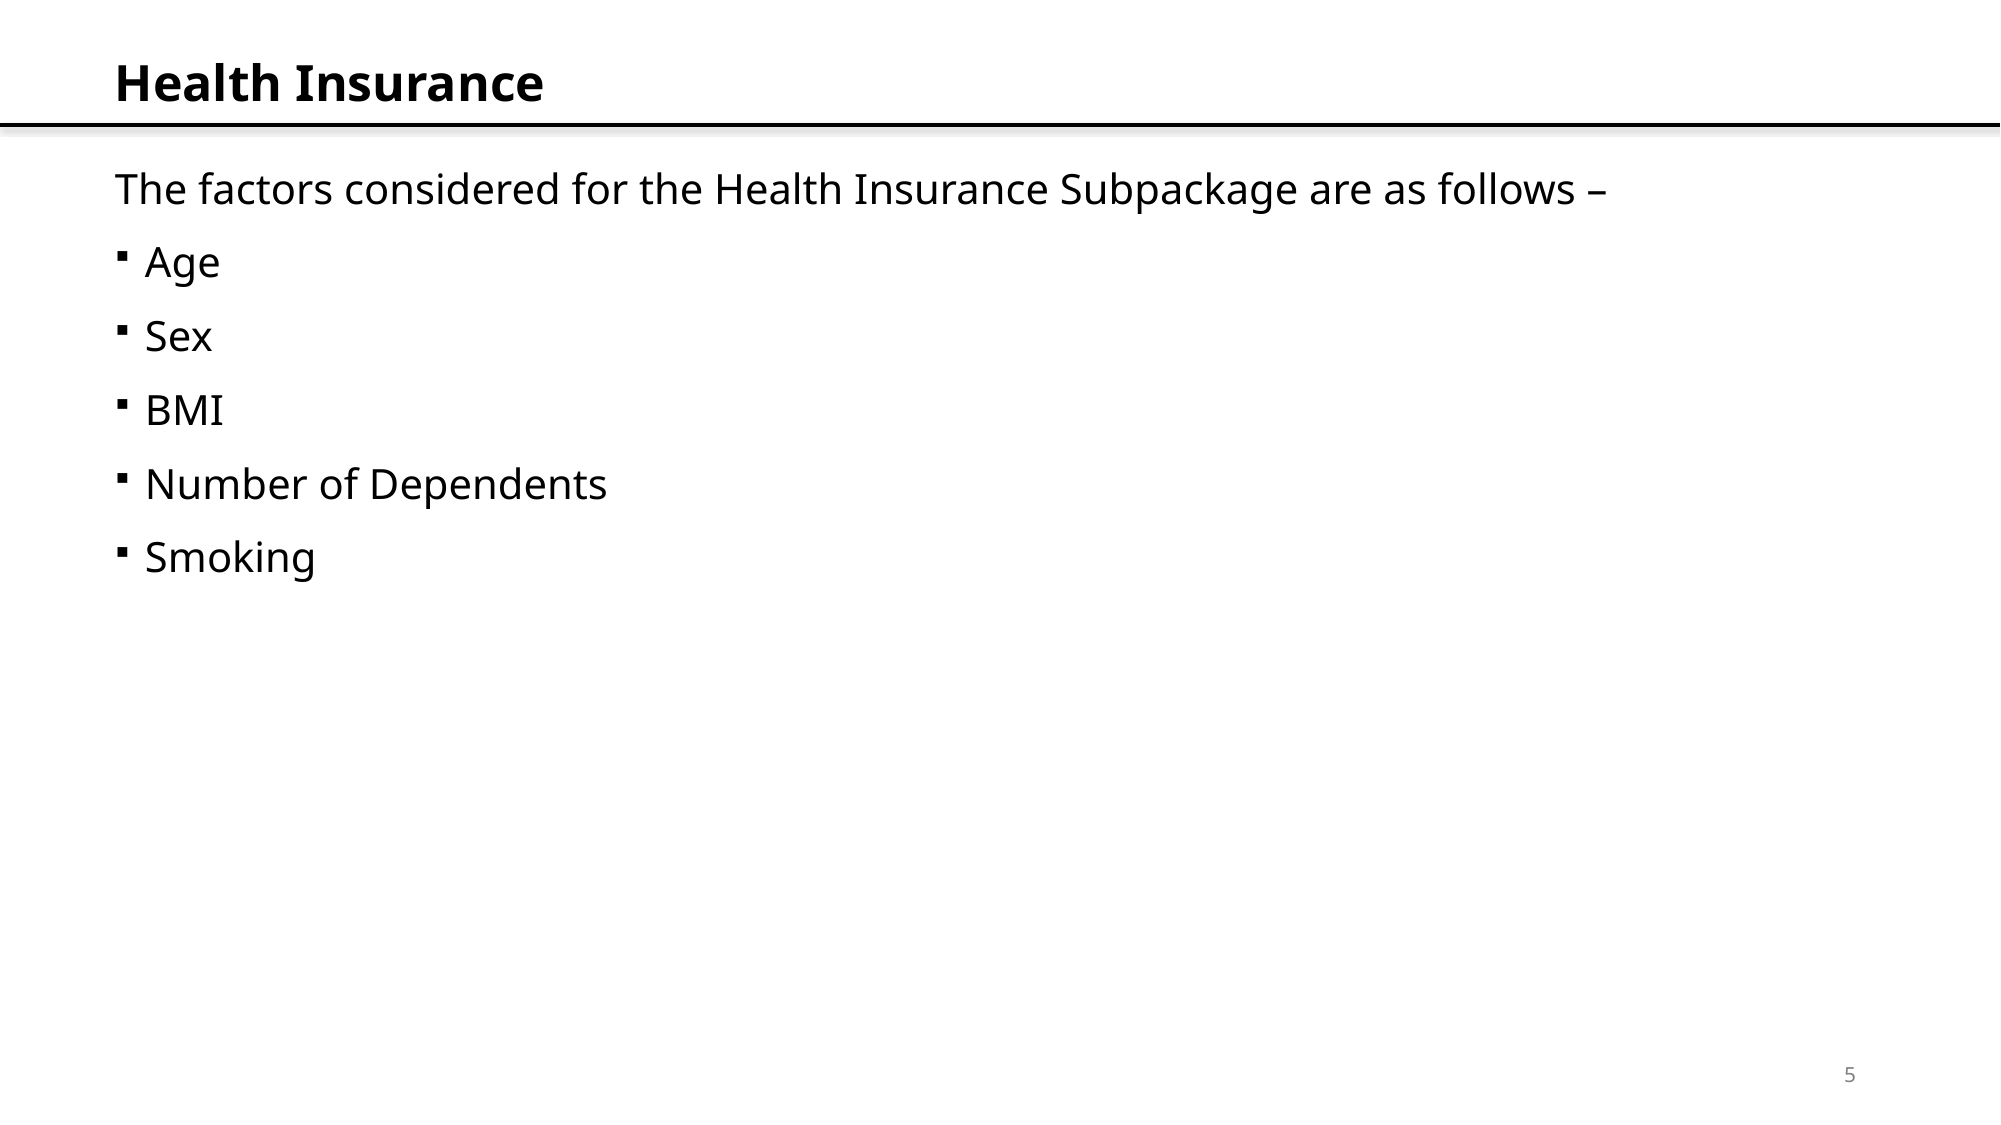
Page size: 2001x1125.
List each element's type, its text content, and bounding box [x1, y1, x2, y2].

slide_number 5 [1800, 1041, 1900, 1113]
title Health Insurance [99, 37, 1900, 122]
list The factors considered for the Health Insurance Subpackage are as follows – Age Sex BMI Number of Dependents Smoking [99, 149, 1900, 1041]
